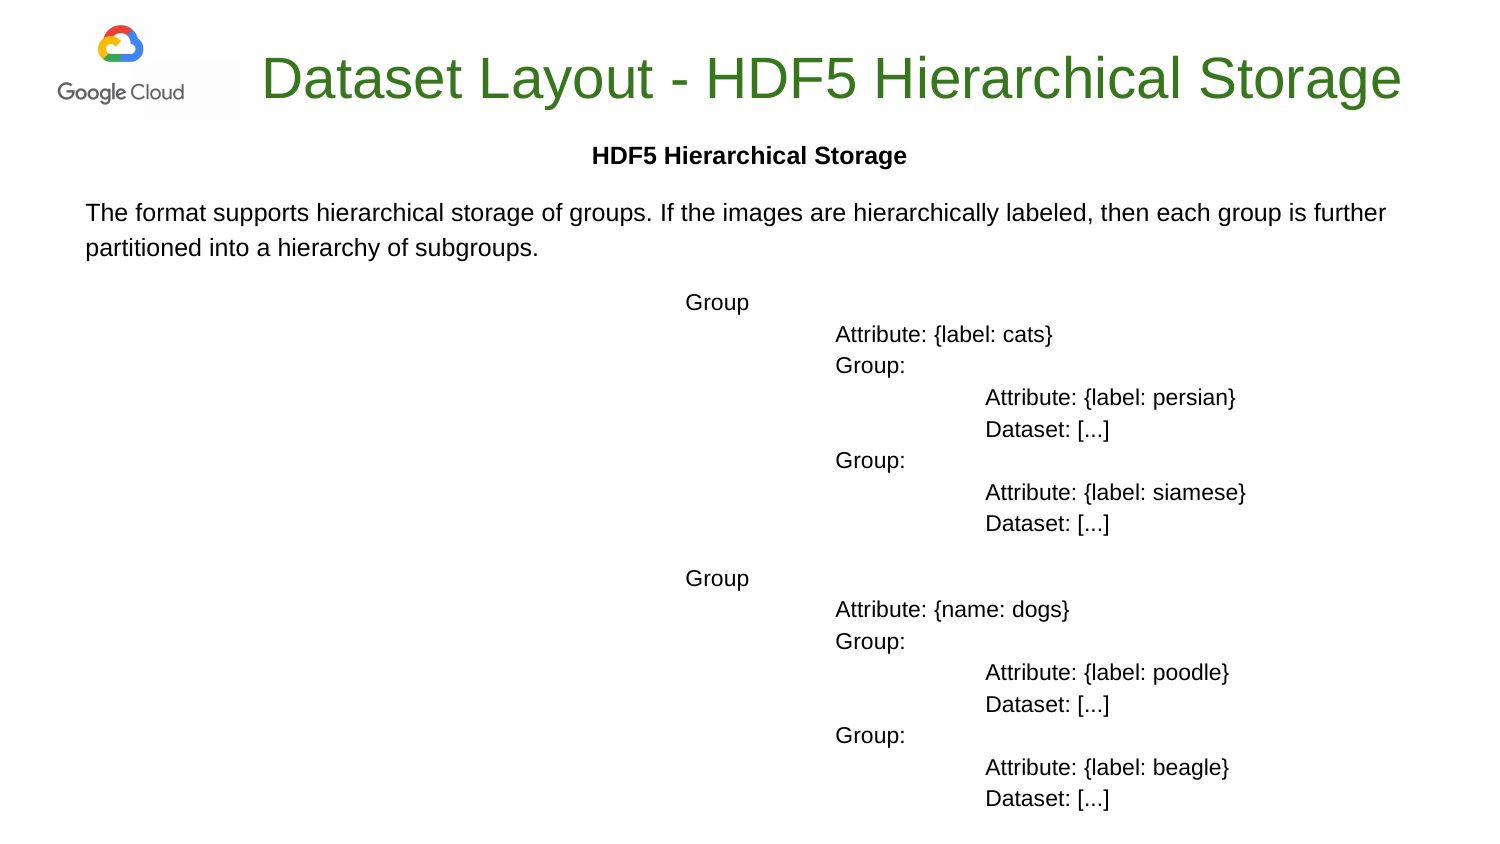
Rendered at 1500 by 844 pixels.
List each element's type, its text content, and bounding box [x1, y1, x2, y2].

picture [0, 0, 241, 121]
text_box HDF5 Hierarchical Storage The format supports hierarchical storage of groups. If the images are hierarchically labeled, then each group is further partitioned into a hierarchy of subgroups. Group Attribute: {label: cats} Group: Attribute: {label: persian} Dataset: [...] Group: Attribute: {label: siamese} Dataset: [...] Group Attribute: {name: dogs} Group: Attribute: {label: poodle} Dataset: [...] Group: Attribute: {label: beagle} Dataset: [...] [70, 119, 1430, 810]
subtitle Dataset Layout - HDF5 Hierarchical Storage [244, 25, 1500, 156]
